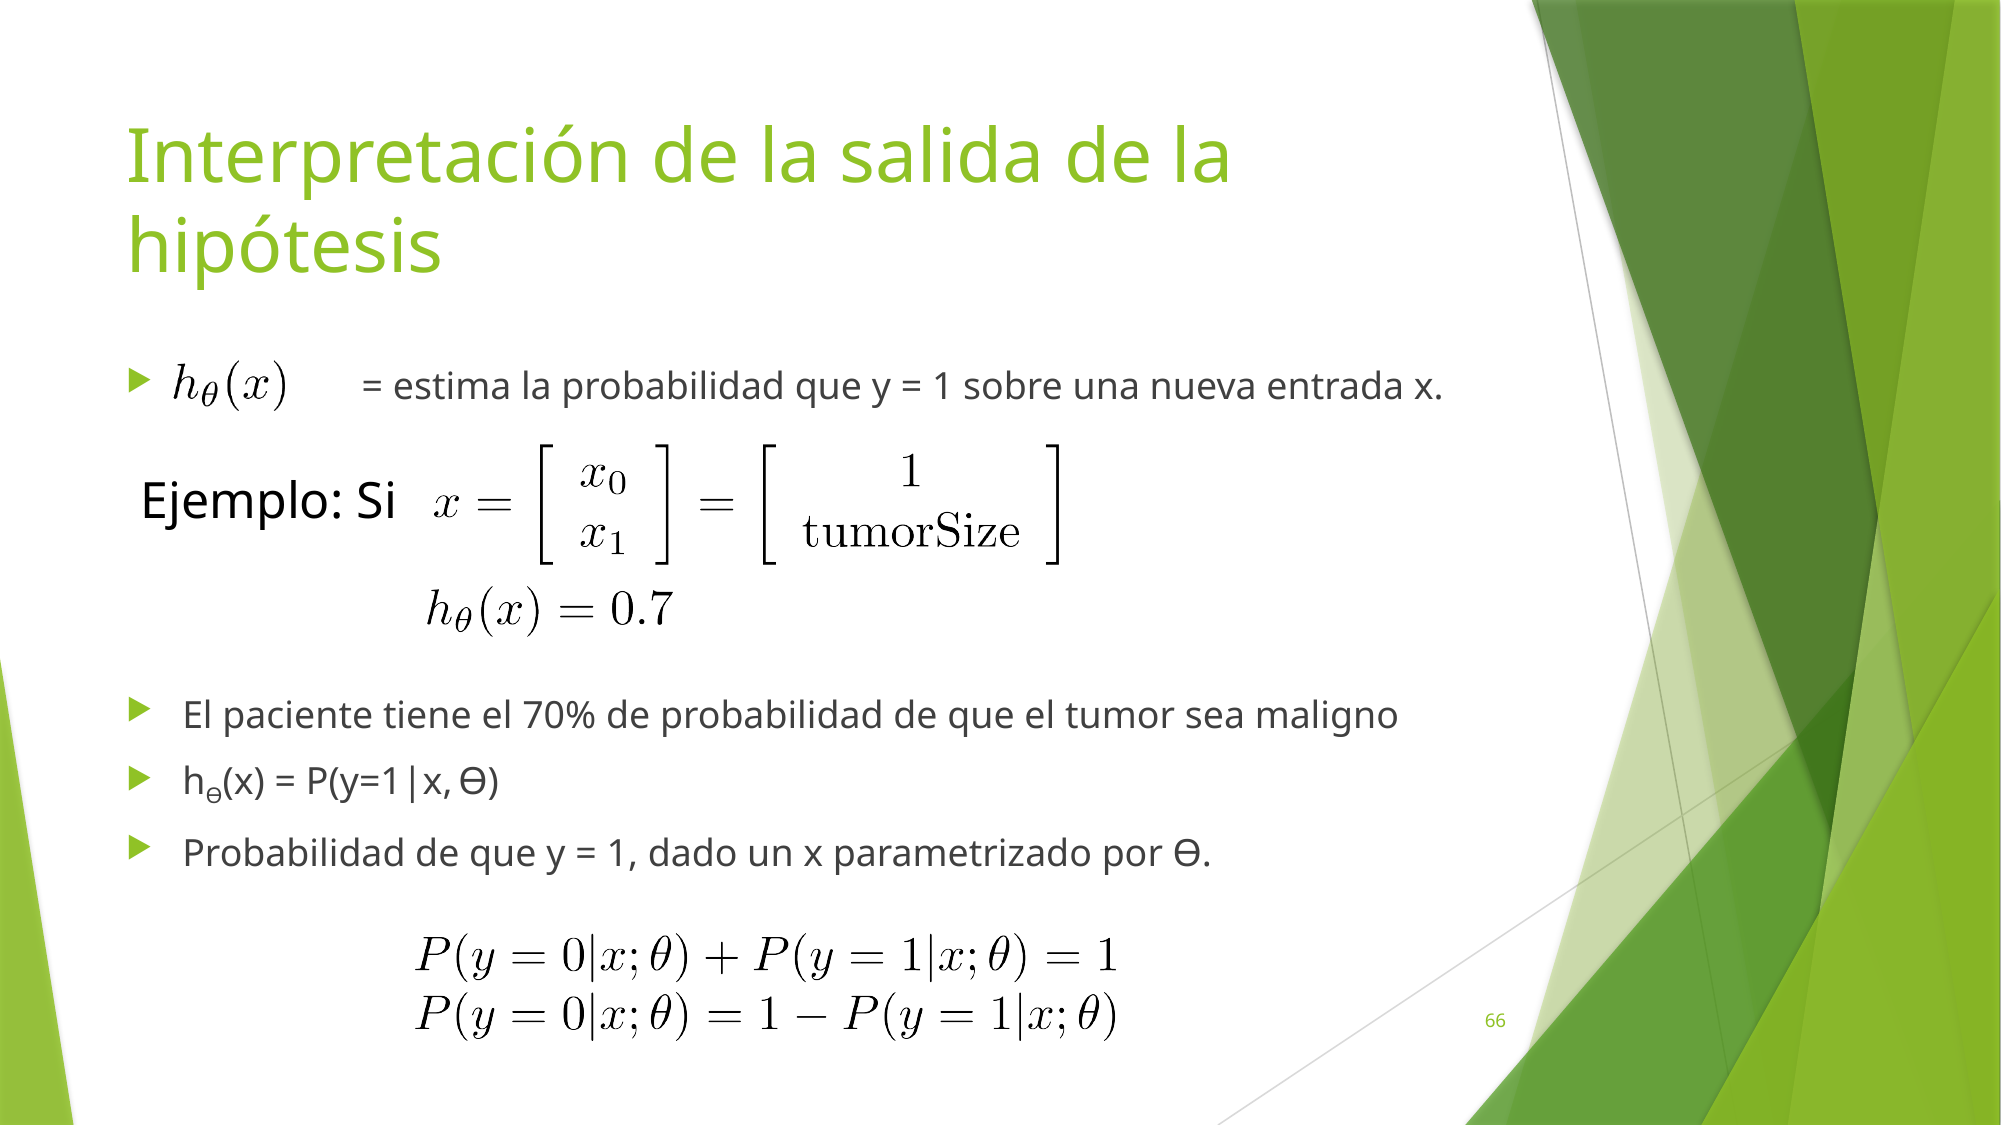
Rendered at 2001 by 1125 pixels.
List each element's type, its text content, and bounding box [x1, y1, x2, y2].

title Interpretación de la salida de la hipótesis [111, 99, 1522, 317]
picture [172, 359, 285, 411]
slide_number 66 [1409, 991, 1522, 1051]
picture [415, 932, 1117, 1042]
picture [427, 585, 674, 638]
picture [433, 443, 1060, 565]
list = estima la probabilidad que y = 1 sobre una nueva entrada x. El paciente tiene el 70% de probabilidad de que el tumor sea maligno hƟ(x) = P(y=1|x, Ɵ) Probabilidad de que y = 1, dado un x parametrizado por Ɵ. [111, 354, 1522, 992]
text_box Ejemplo: Si [125, 460, 428, 536]
